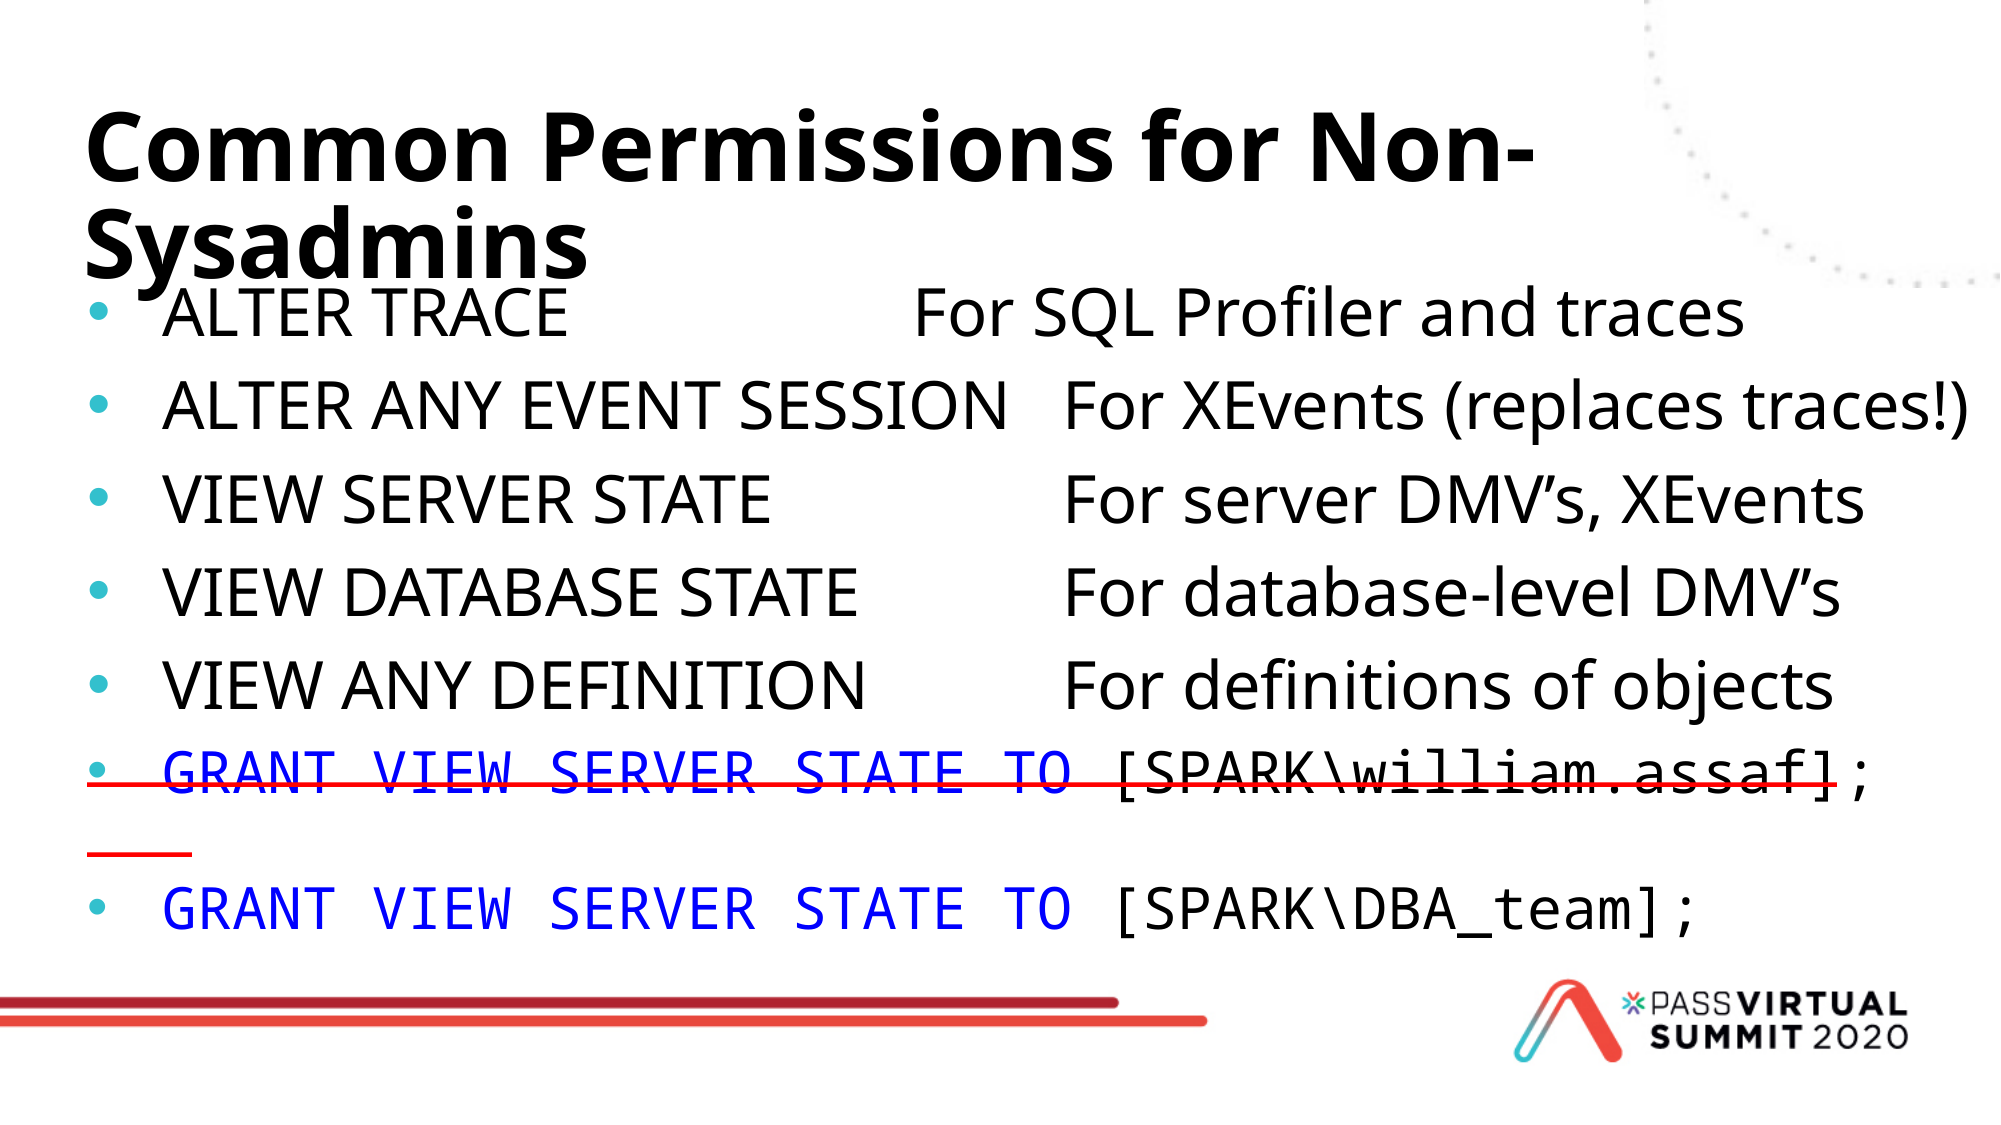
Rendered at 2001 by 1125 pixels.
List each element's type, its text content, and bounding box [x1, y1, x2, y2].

title Common Permissions for Non-Sysadmins [68, 95, 1924, 231]
list ALTER TRACE For SQL Profiler and traces ALTER ANY EVENT SESSION For XEvents (replaces traces!) VIEW SERVER STATE For server DMV’s, XEvents VIEW DATABASE STATE For database-level DMV’s VIEW ANY DEFINITION For definitions of objects GRANT VIEW SERVER STATE TO [SPARK\william.assaf]; [72, 262, 1988, 975]
text_box _____________________________________________________ GRANT VIEW SERVER STATE TO [SPARK\DBA_team]; [72, 712, 1887, 949]
picture [0, 0, 2000, 1125]
